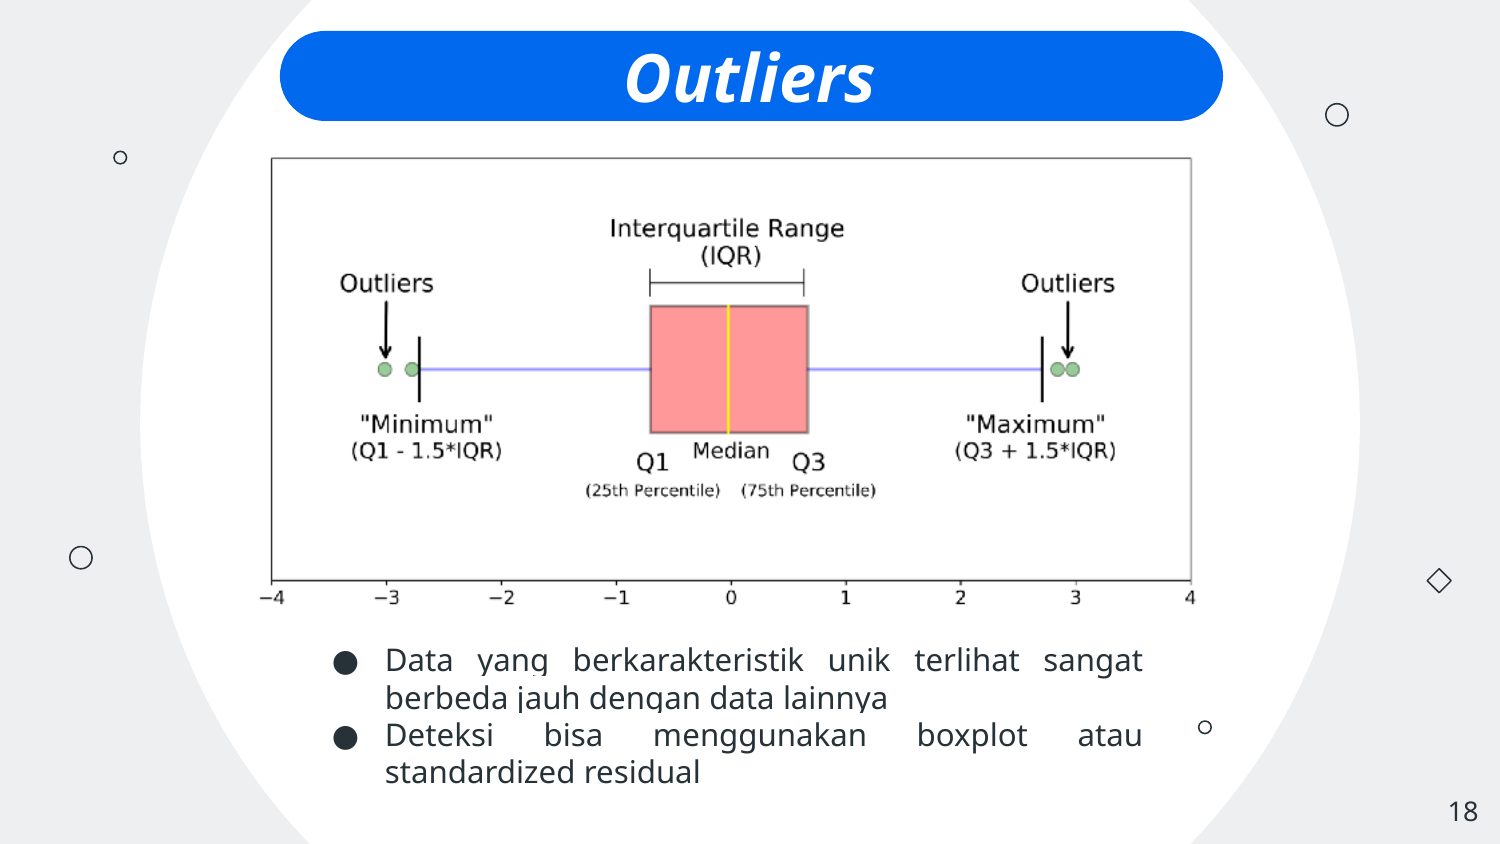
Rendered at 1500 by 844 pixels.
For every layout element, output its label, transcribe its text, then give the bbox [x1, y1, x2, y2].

slide_number ‹#› [1403, 779, 1494, 844]
title Outliers [378, 37, 1122, 116]
text_box [279, 30, 1224, 121]
text_box Data yang berkarakteristik unik terlihat sangat berbeda jauh dengan data lainnya Deteksi bisa menggunakan boxplot atau standardized residual [295, 632, 1160, 806]
picture [242, 138, 1212, 624]
